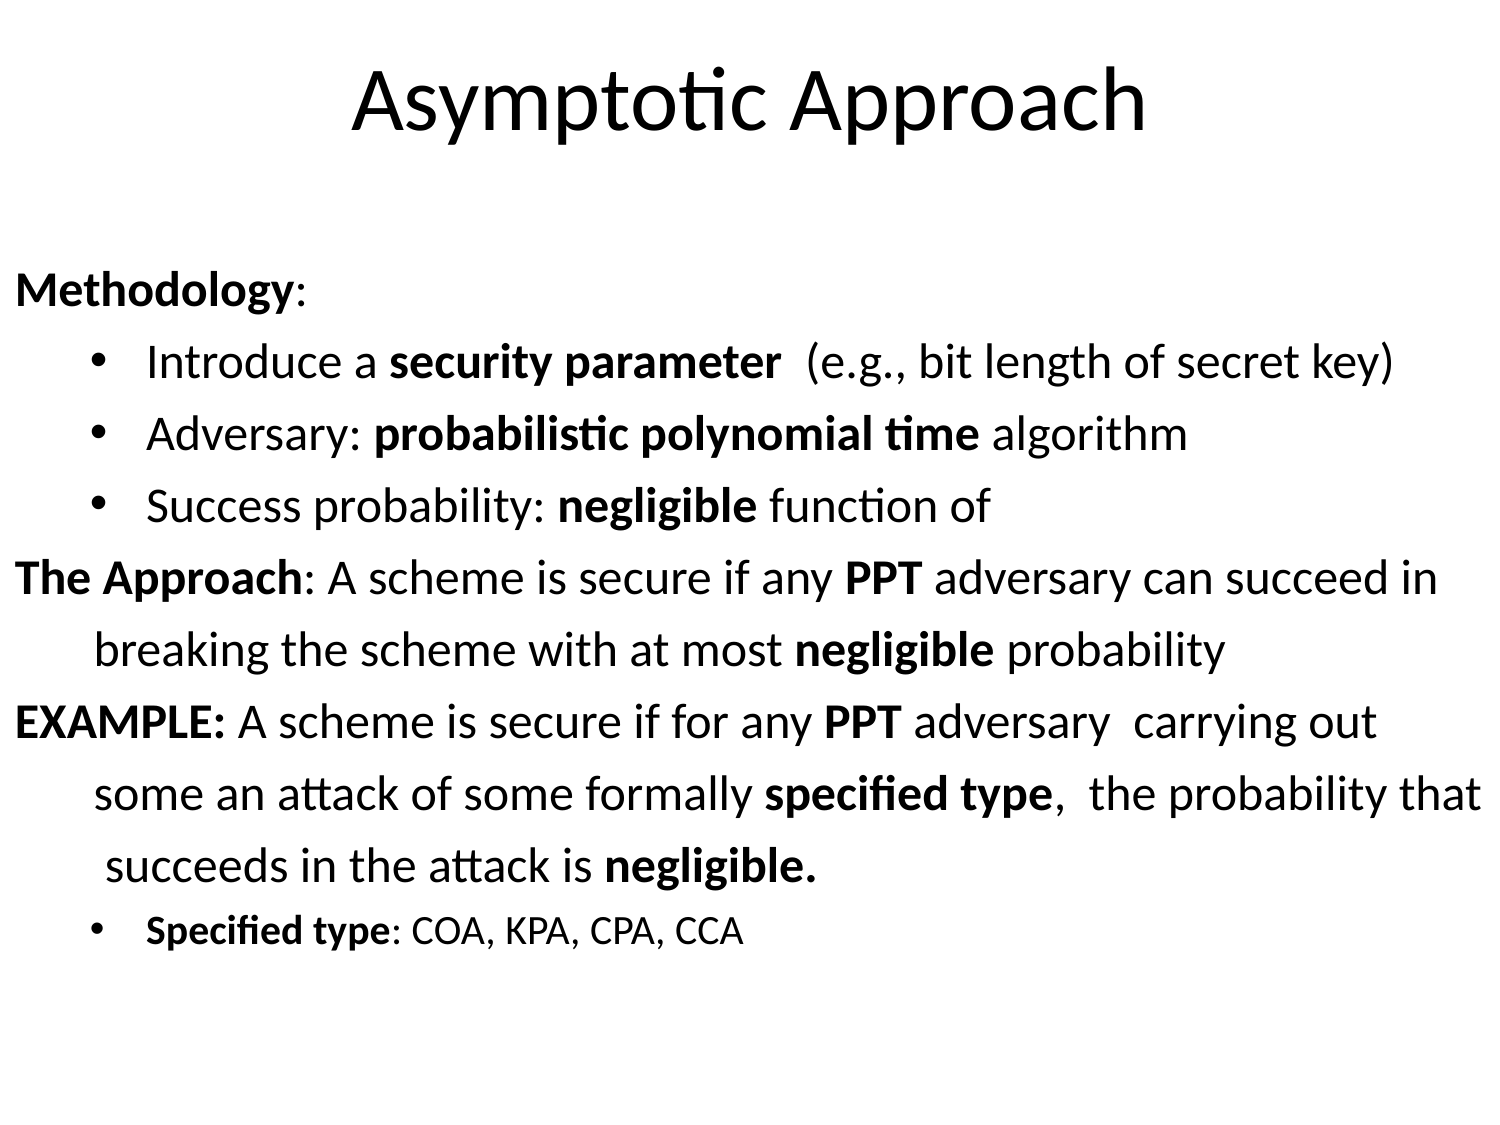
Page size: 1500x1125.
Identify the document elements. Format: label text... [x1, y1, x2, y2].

title Asymptotic Approach [0, 0, 1500, 188]
